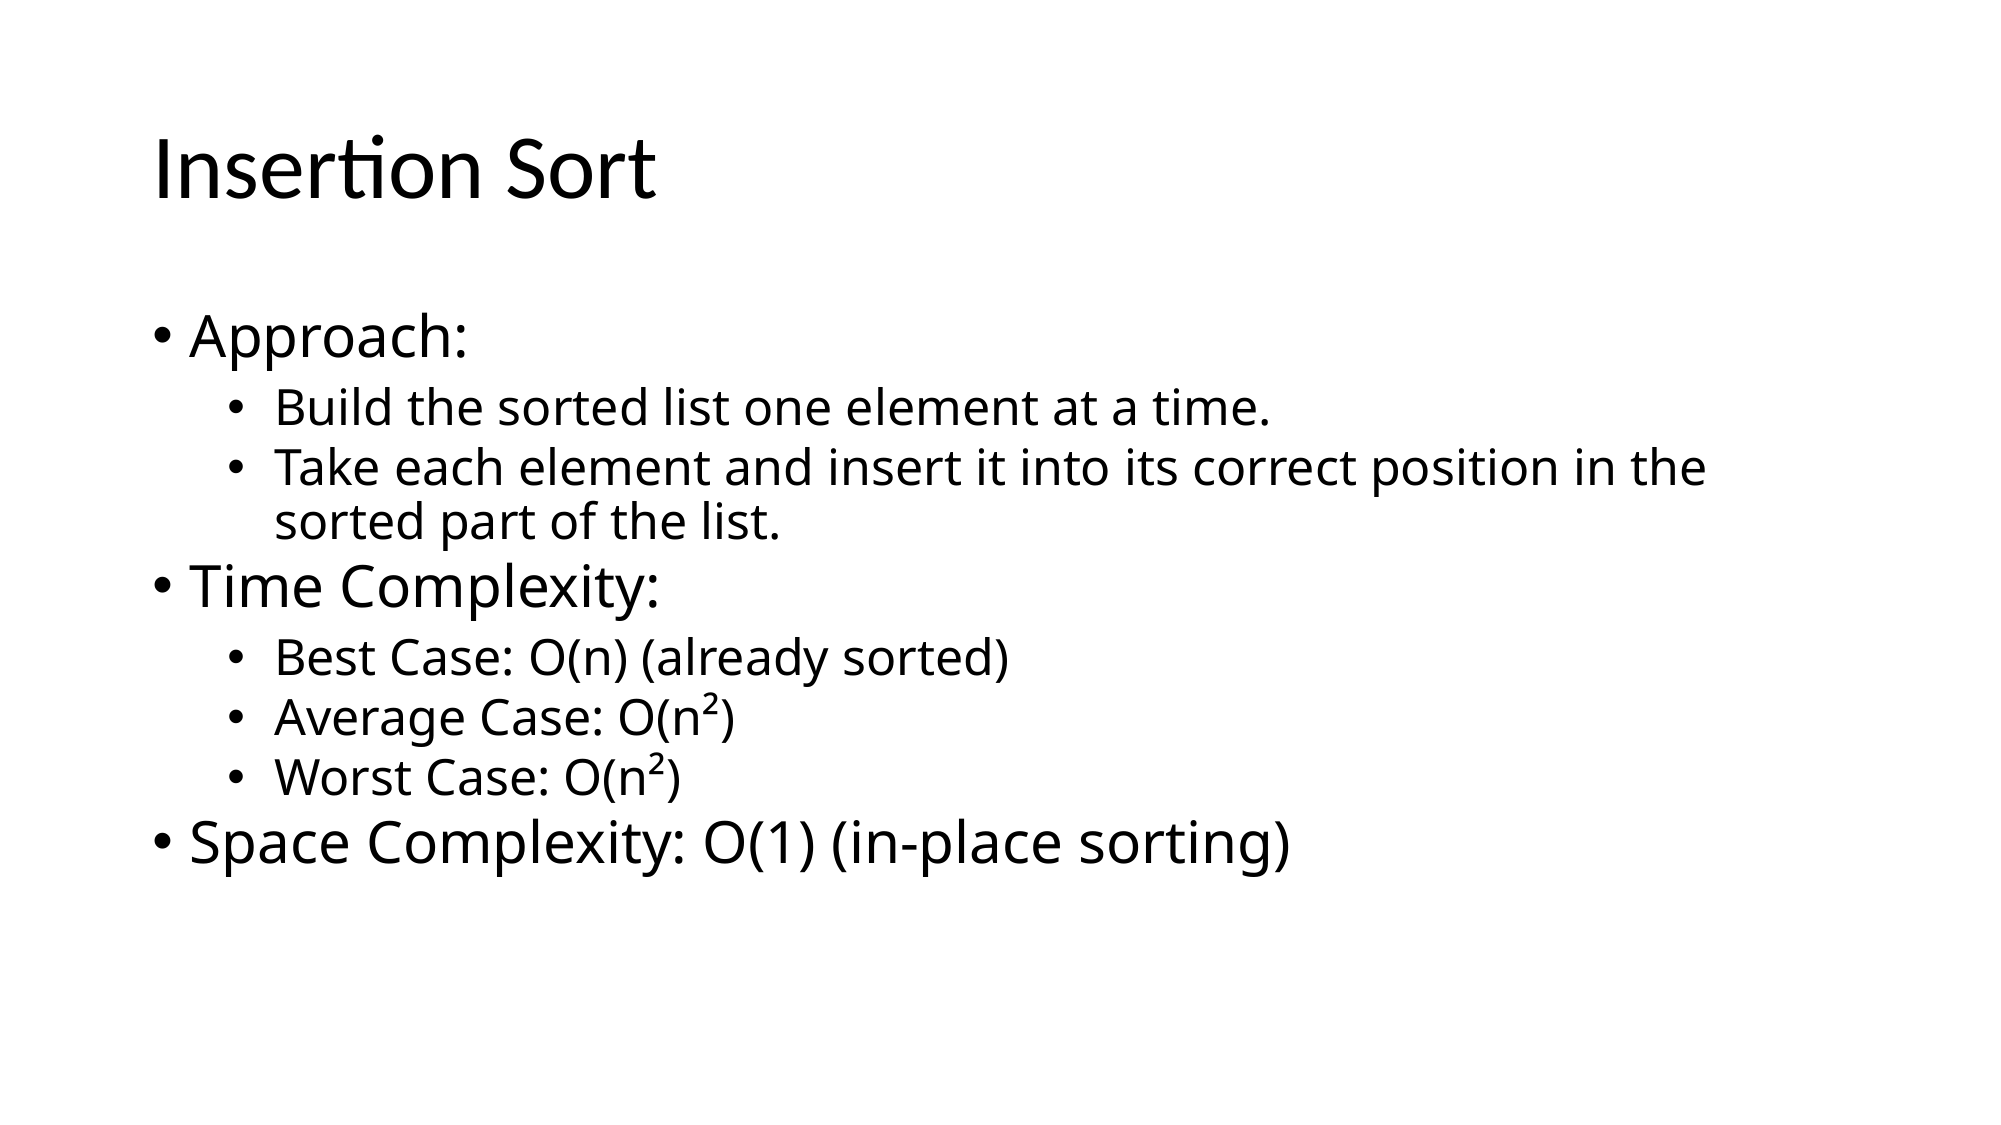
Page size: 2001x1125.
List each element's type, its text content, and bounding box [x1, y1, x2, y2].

list Approach: Build the sorted list one element at a time. Take each element and insert it into its correct position in the sorted part of the list. Time Complexity: Best Case: O(n) (already sorted) Average Case: O(n²) Worst Case: O(n²) Space Complexity: O(1) (in-place sorting) [137, 299, 1863, 1014]
title Insertion Sort [137, 59, 1863, 278]
